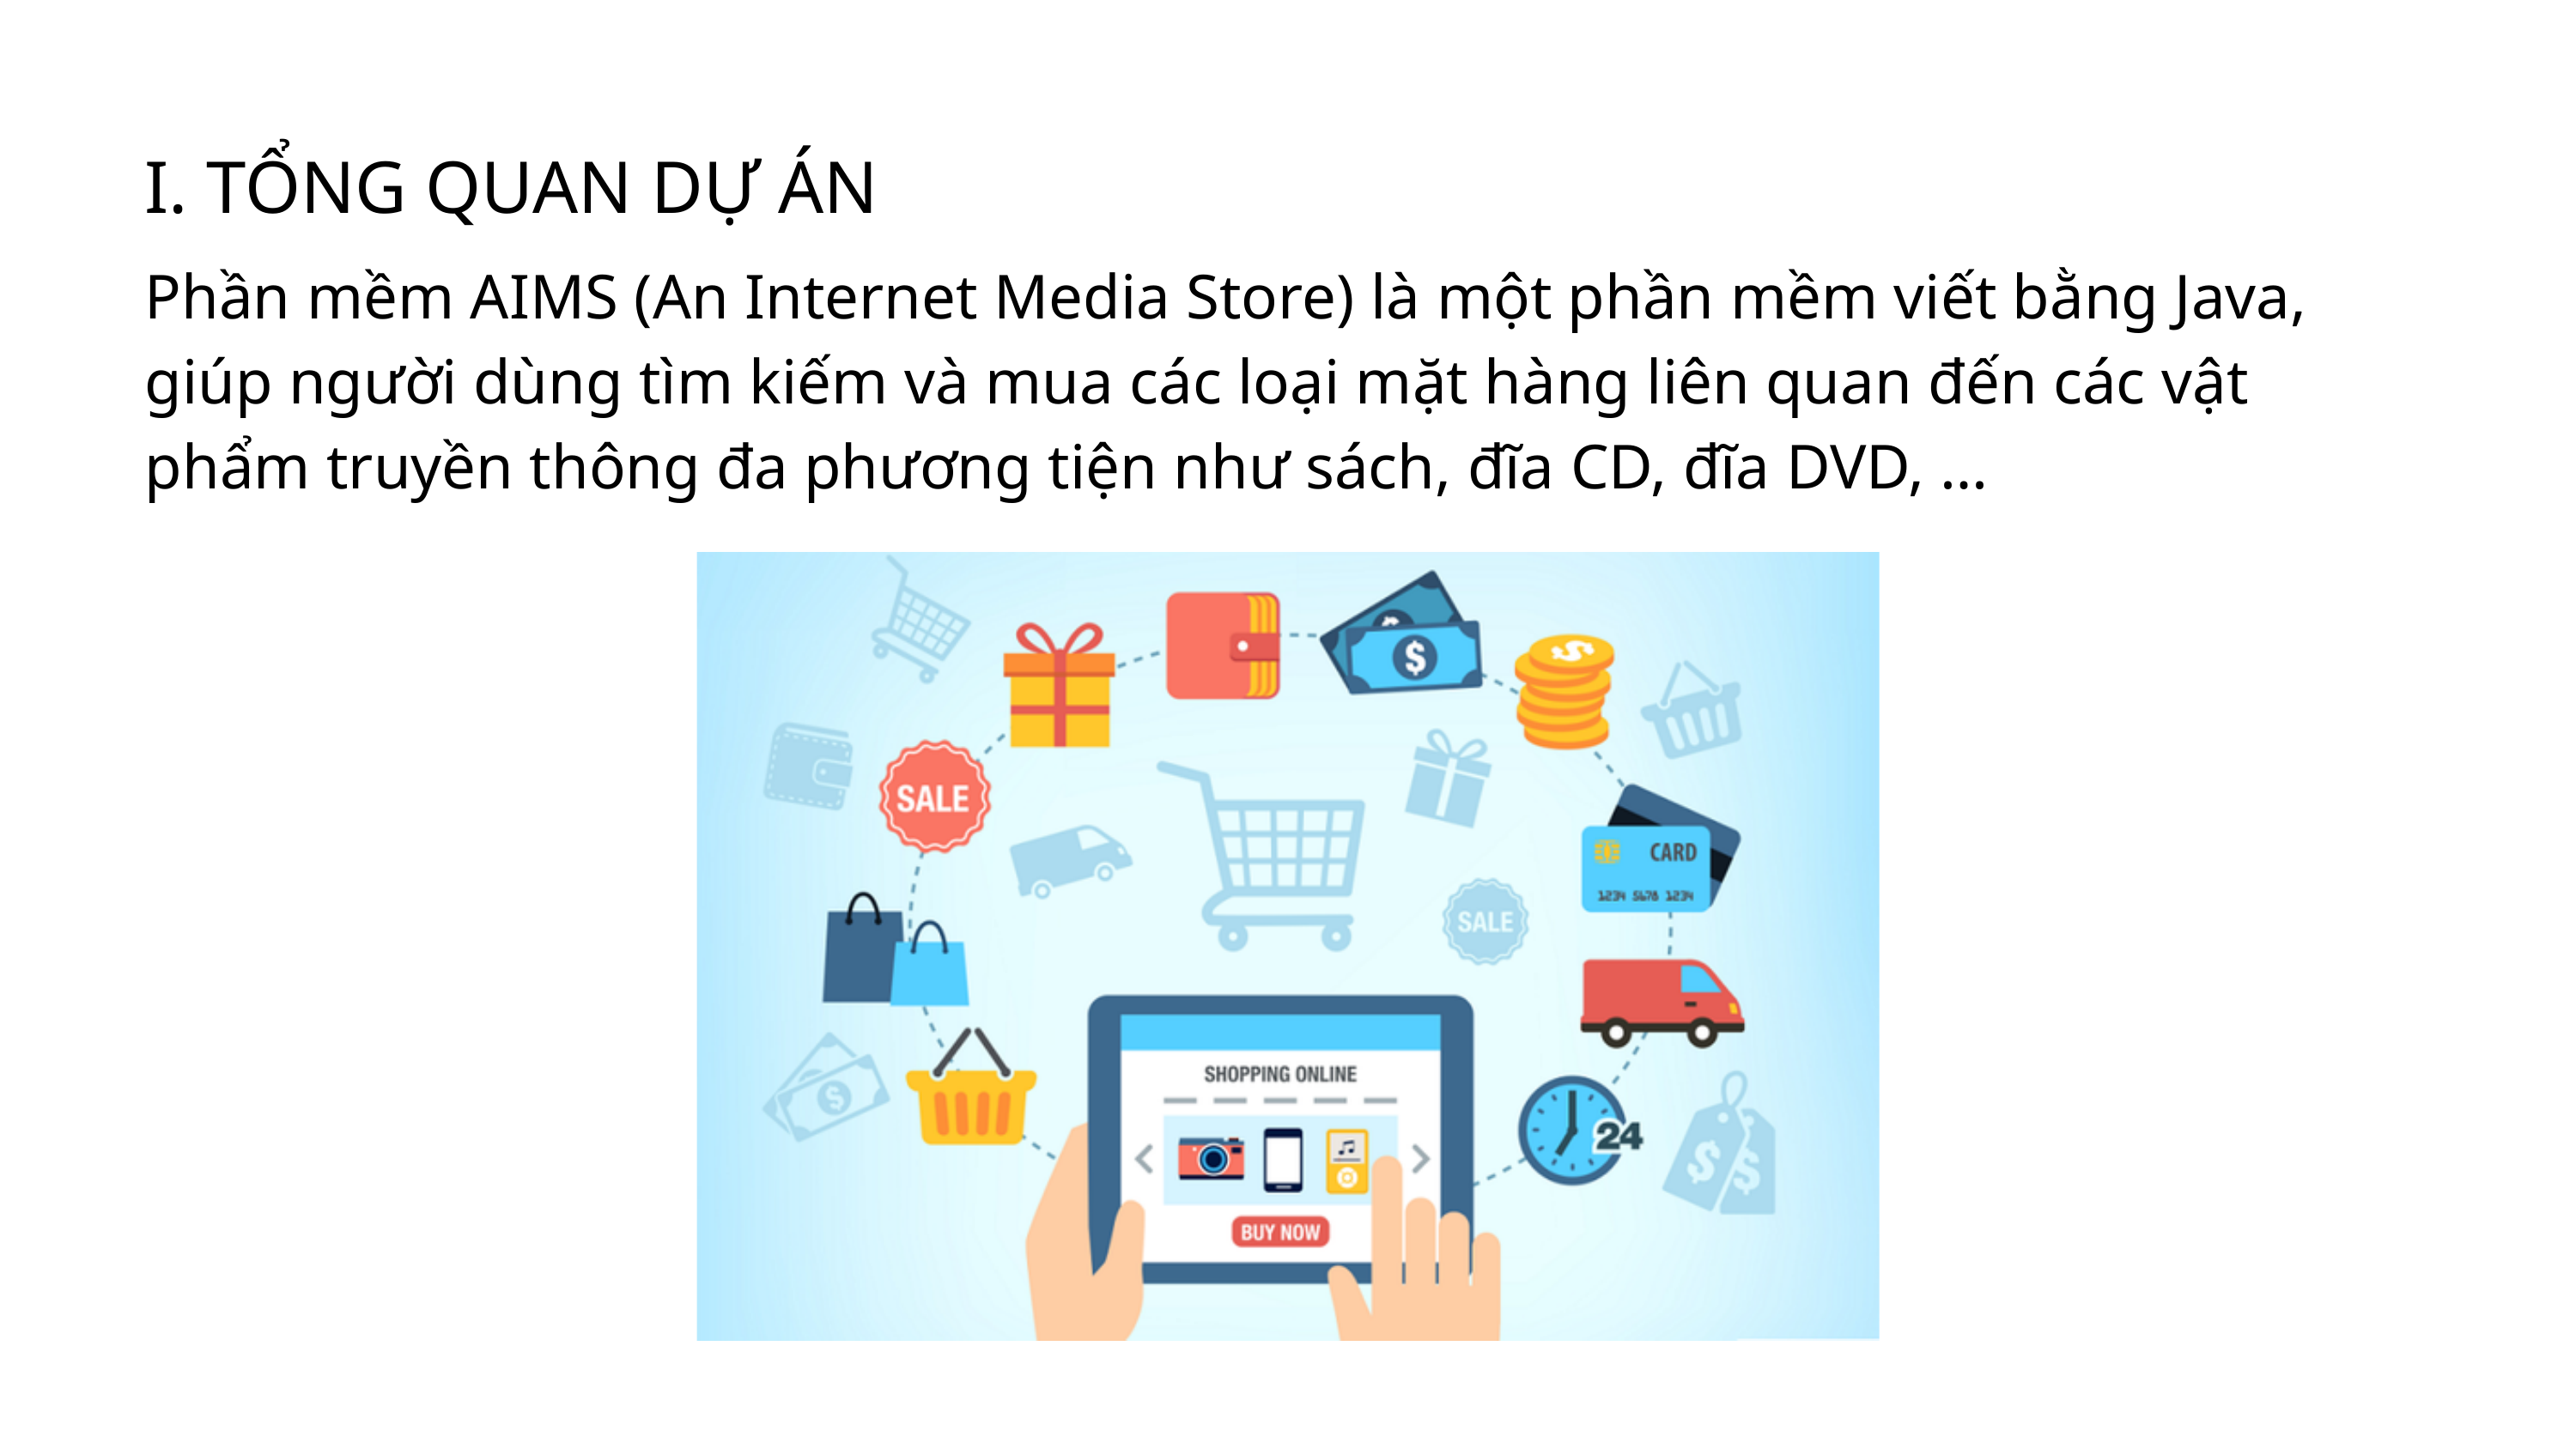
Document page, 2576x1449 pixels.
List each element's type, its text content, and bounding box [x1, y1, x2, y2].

text_box Phần mềm AIMS (An Internet Media Store) là một phần mềm viết bằng Java, giúp người dùng tìm kiếm và mua các loại mặt hàng liên quan đến các vật phẩm truyền thông đa phương tiện như sách, đĩa CD, đĩa DVD, … [144, 246, 2432, 586]
text_box I. TỔNG QUAN DỰ ÁN [144, 159, 1739, 228]
text_box [696, 586, 1880, 1341]
